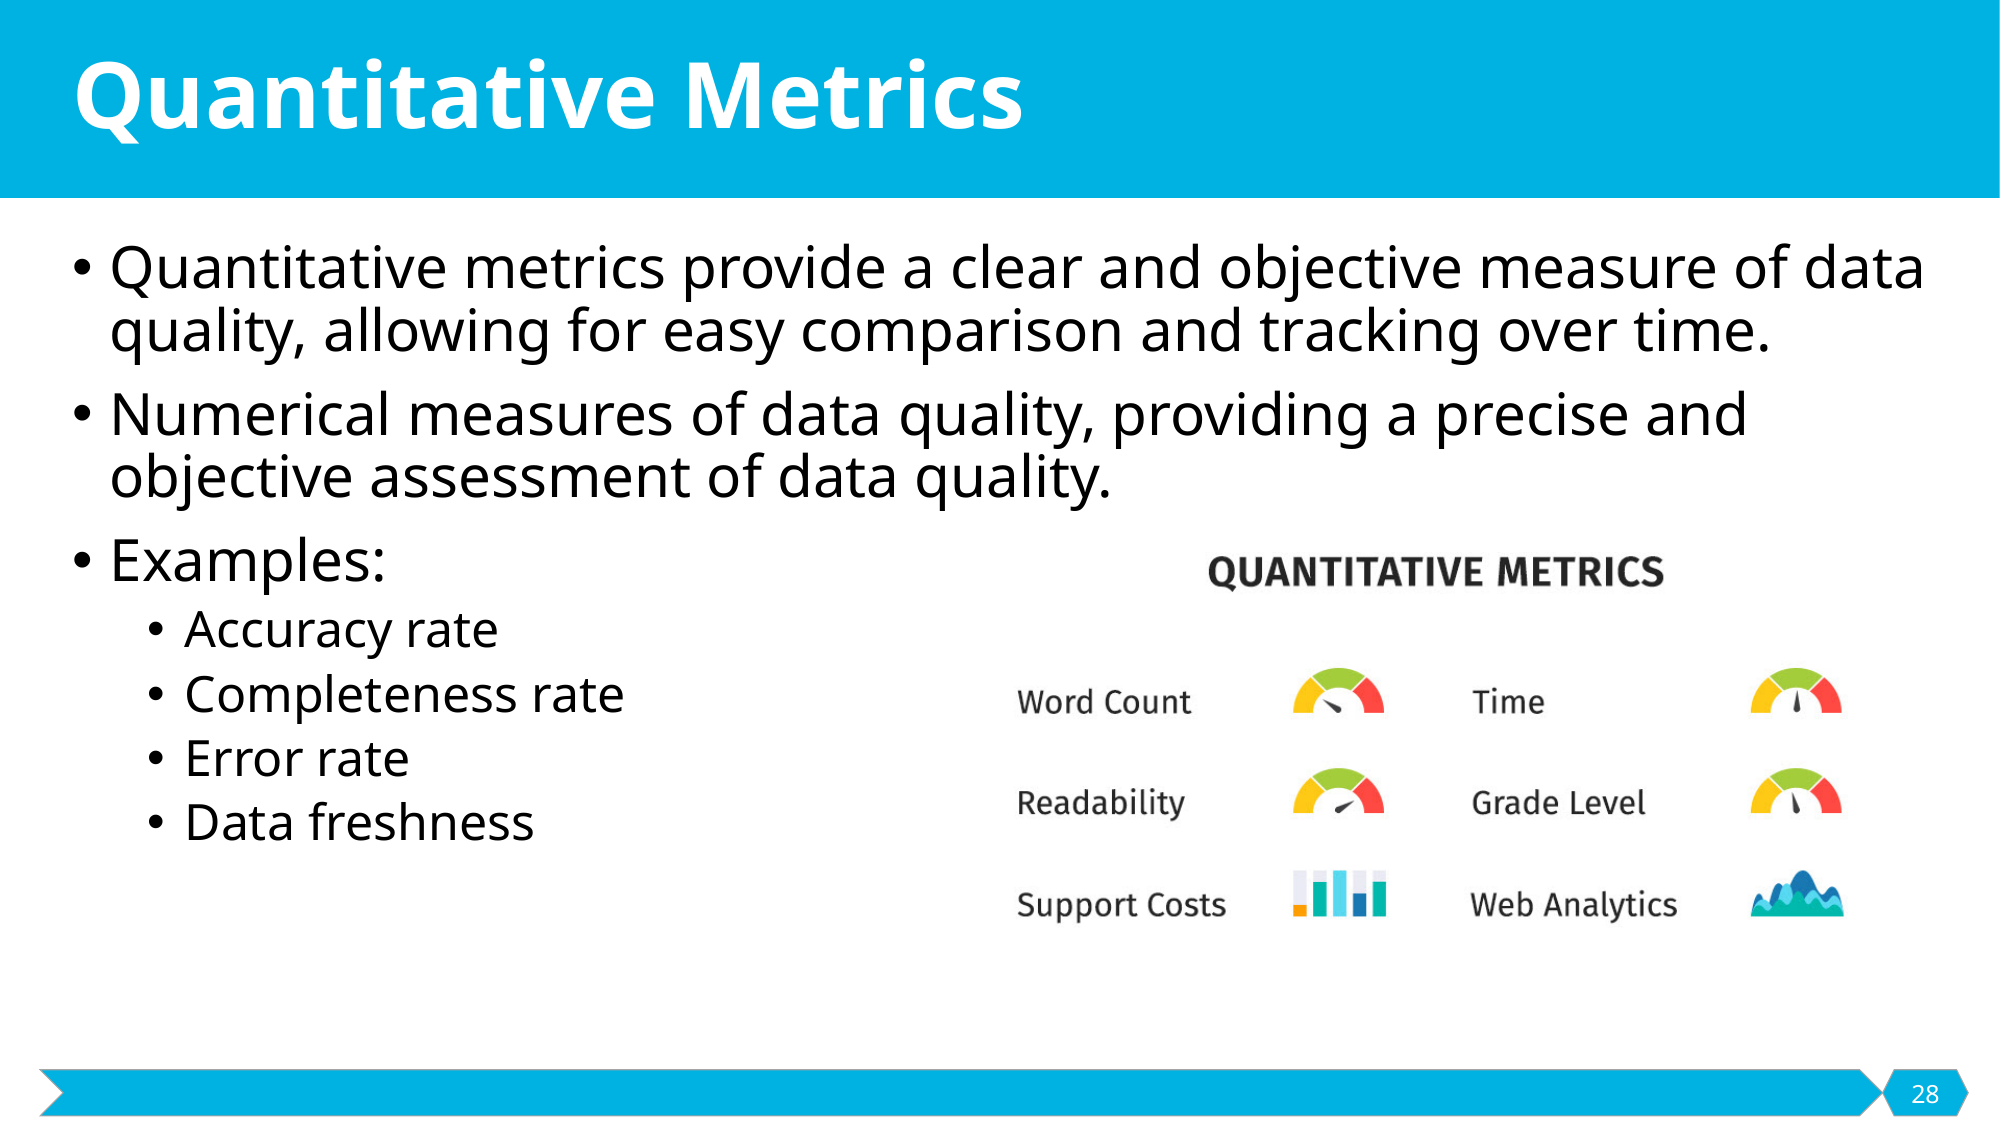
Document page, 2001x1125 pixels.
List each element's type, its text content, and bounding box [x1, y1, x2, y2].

slide_number 28 [1882, 1065, 1969, 1125]
picture [999, 529, 1875, 939]
title Quantitative Metrics [56, 0, 1969, 199]
list Quantitative metrics provide a clear and objective measure of data quality, allowing for easy comparison and tracking over time. Numerical measures of data quality, providing a precise and objective assessment of data quality. Examples: Accuracy rate Completeness rate Error rate Data freshness [56, 230, 1969, 1010]
